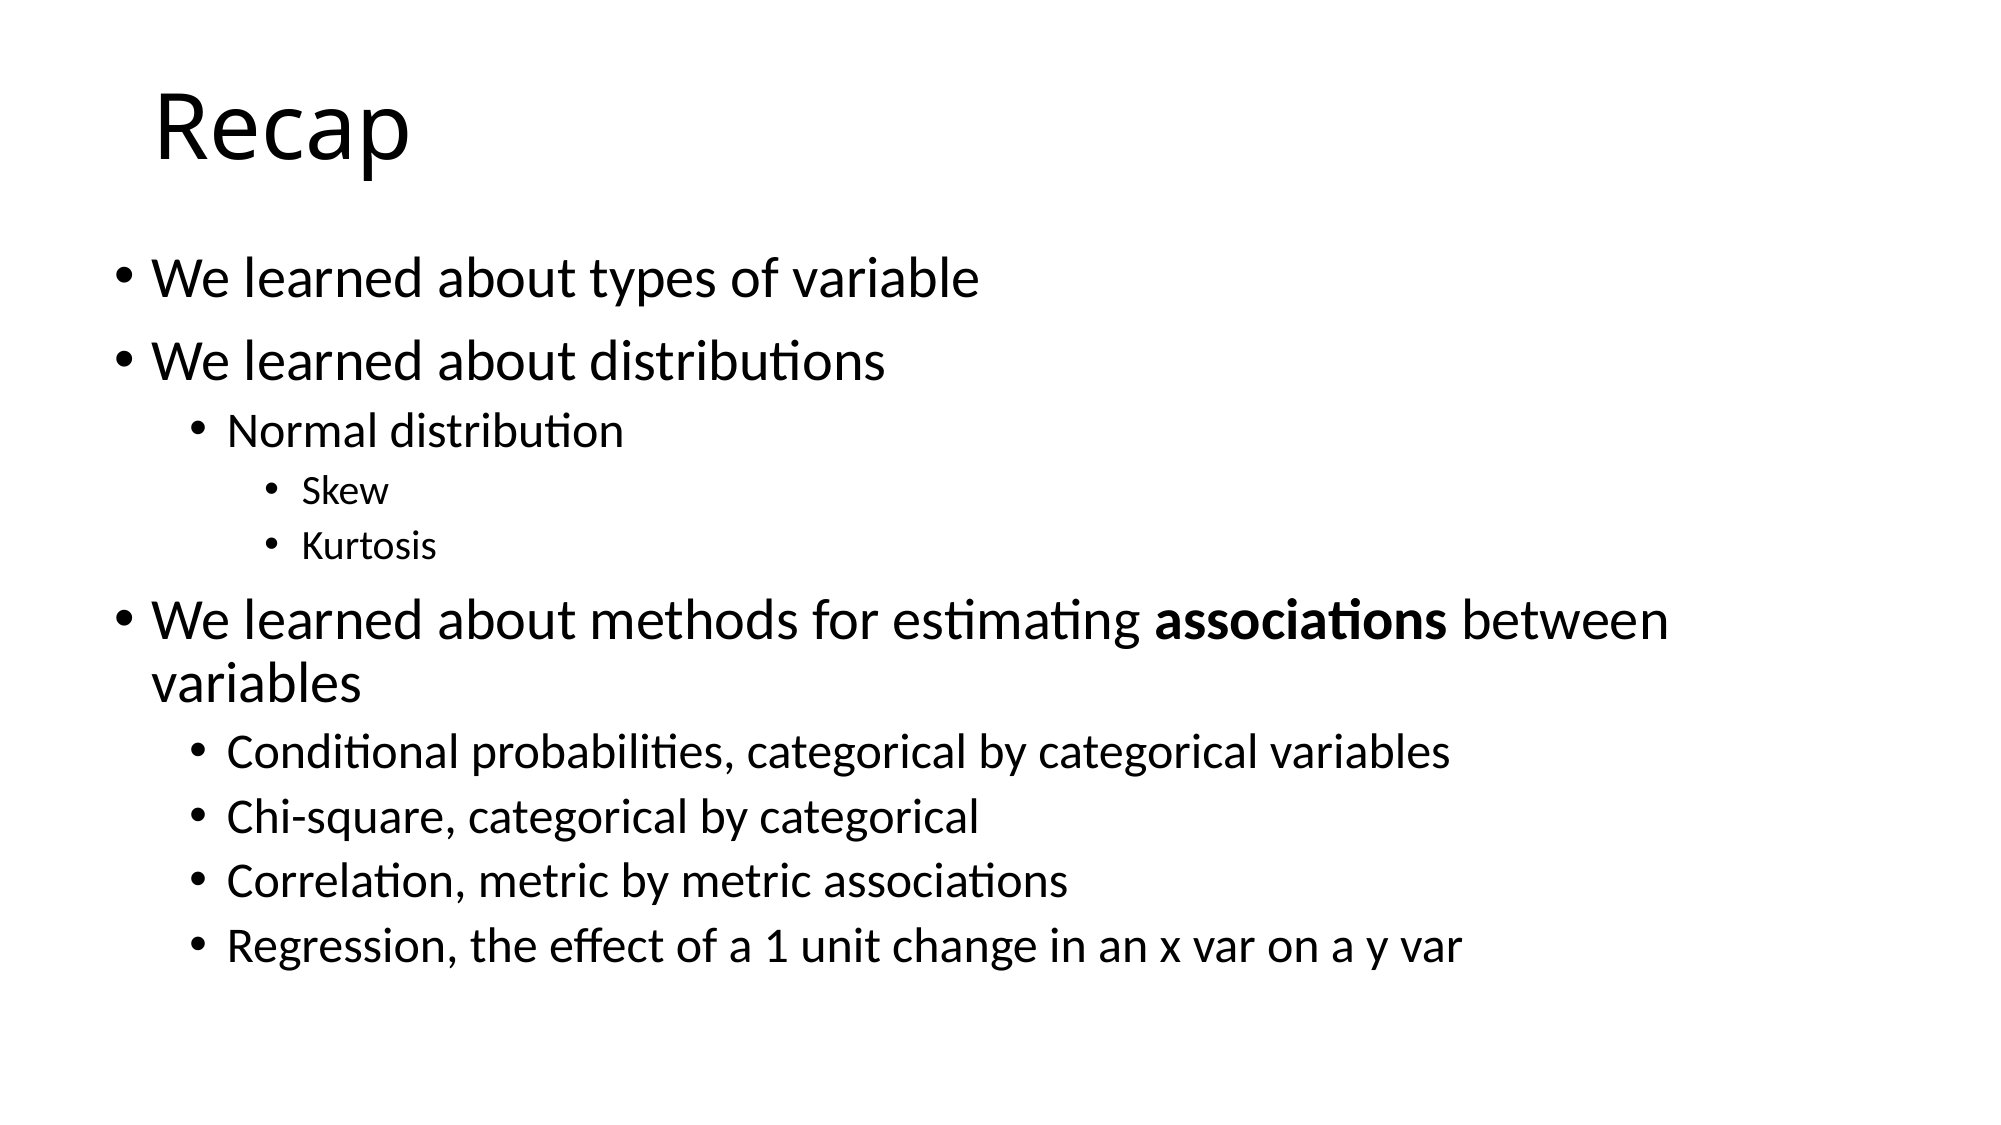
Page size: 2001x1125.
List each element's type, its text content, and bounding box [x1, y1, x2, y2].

list We learned about types of variable We learned about distributions Normal distribution Skew Kurtosis We learned about methods for estimating associations between variables Conditional probabilities, categorical by categorical variables Chi-square, categorical by categorical Correlation, metric by metric associations Regression, the effect of a 1 unit change in an x var on a y var [99, 239, 1901, 1069]
title Recap [137, 21, 1863, 239]
